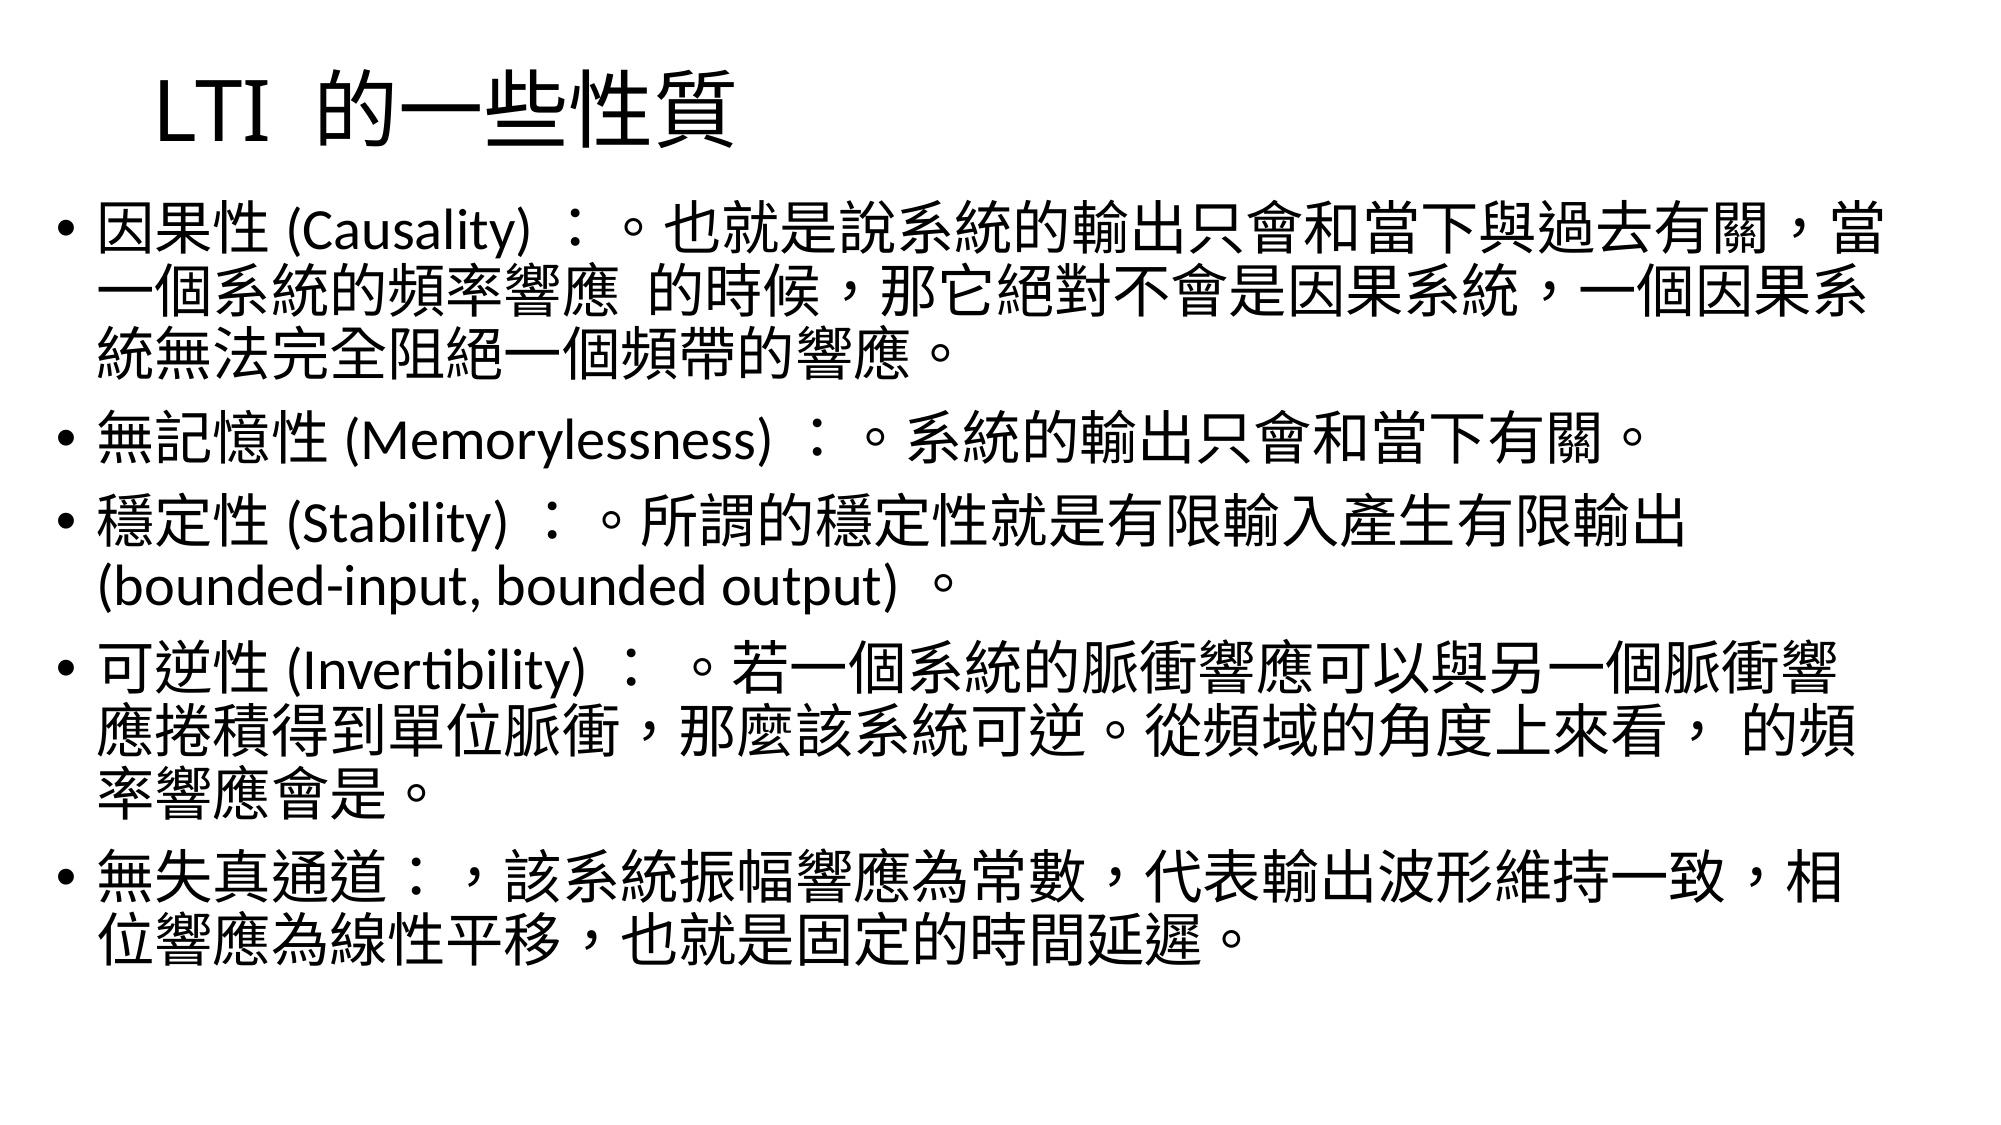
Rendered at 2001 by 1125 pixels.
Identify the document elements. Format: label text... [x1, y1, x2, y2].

title LTI 的一些性質 [137, 59, 1863, 168]
